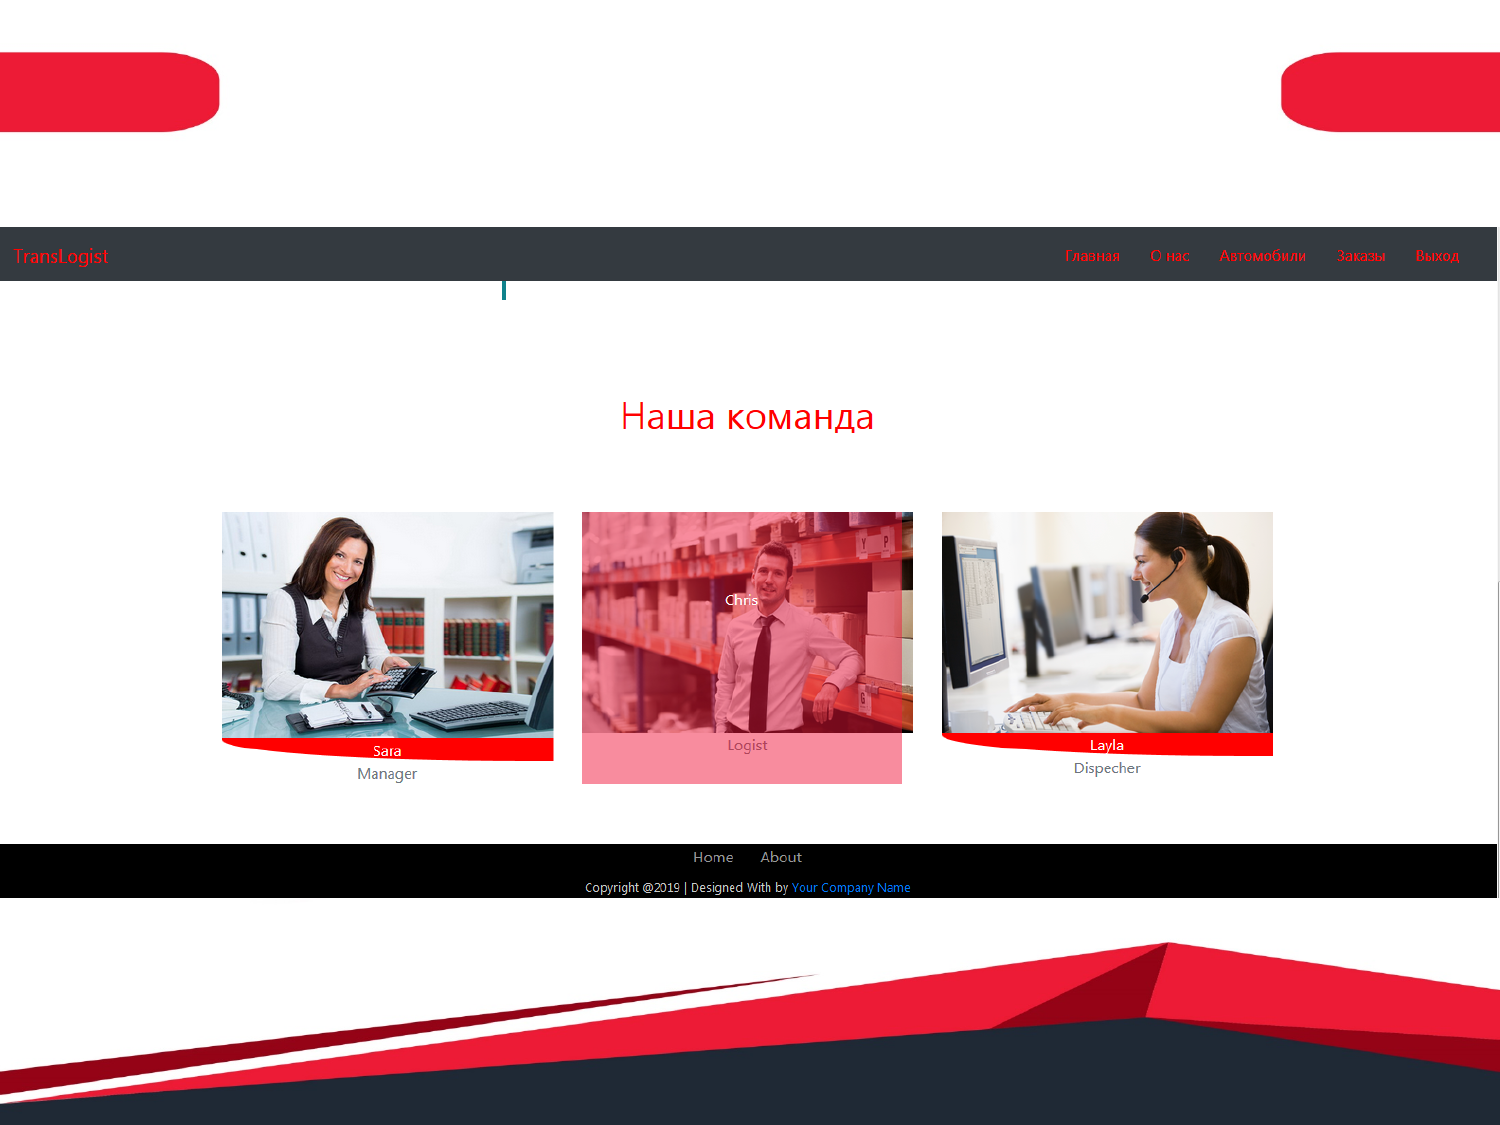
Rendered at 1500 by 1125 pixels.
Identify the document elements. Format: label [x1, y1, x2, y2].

picture [0, 0, 1500, 1125]
text_box [103, 59, 1397, 226]
